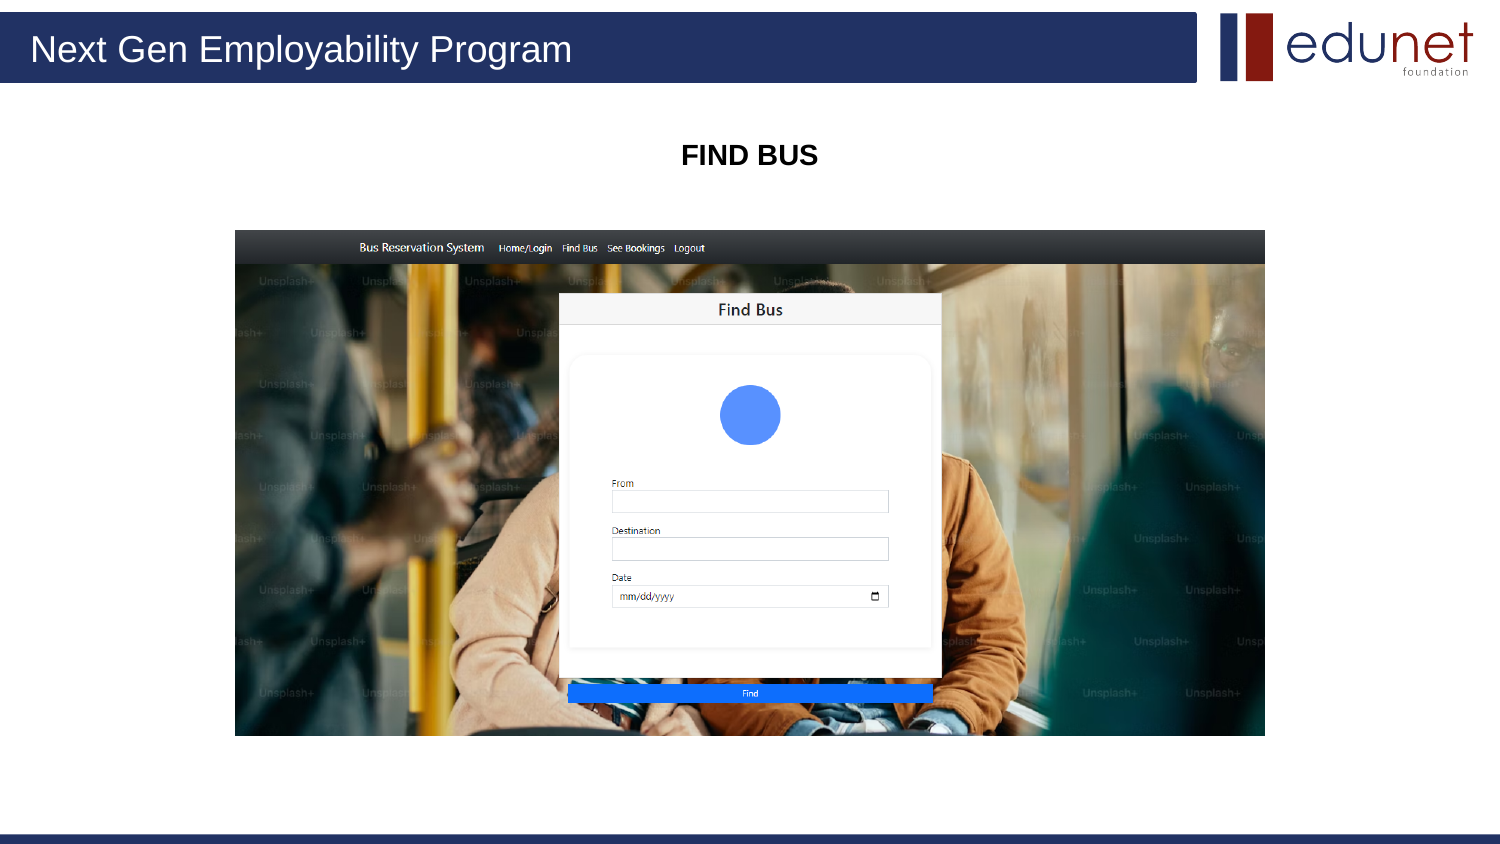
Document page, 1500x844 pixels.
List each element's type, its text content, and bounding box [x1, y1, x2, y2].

title FIND BUS [103, 98, 1397, 208]
picture [1279, 14, 1482, 83]
picture [235, 230, 1265, 737]
